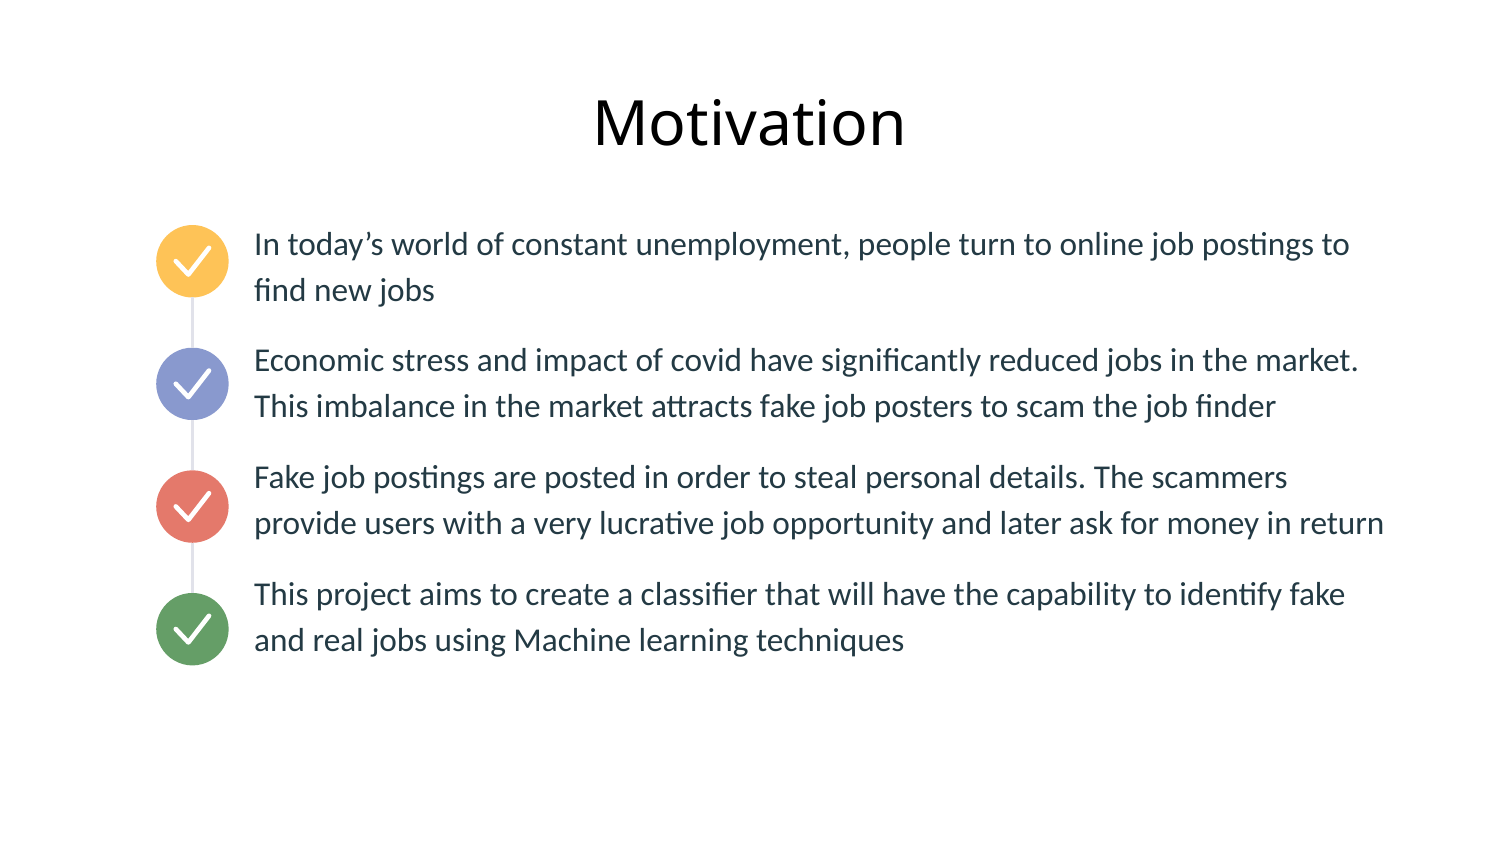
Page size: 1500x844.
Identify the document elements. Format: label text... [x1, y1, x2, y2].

text_box [156, 347, 229, 420]
text_box In today’s world of constant unemployment, people turn to online job postings to find new jobs Economic stress and impact of covid have significantly reduced jobs in the market. This imbalance in the market attracts fake job posters to scam the job finder Fake job postings are posted in order to steal personal details. The scammers provide users with a very lucrative job opportunity and later ask for money in return This project aims to create a classifier that will have the capability to identify fake and real jobs using Machine learning techniques [164, 200, 1412, 733]
text_box [156, 593, 229, 666]
text_box [156, 225, 229, 298]
text_box [156, 470, 229, 543]
title Motivation [118, 88, 1382, 153]
